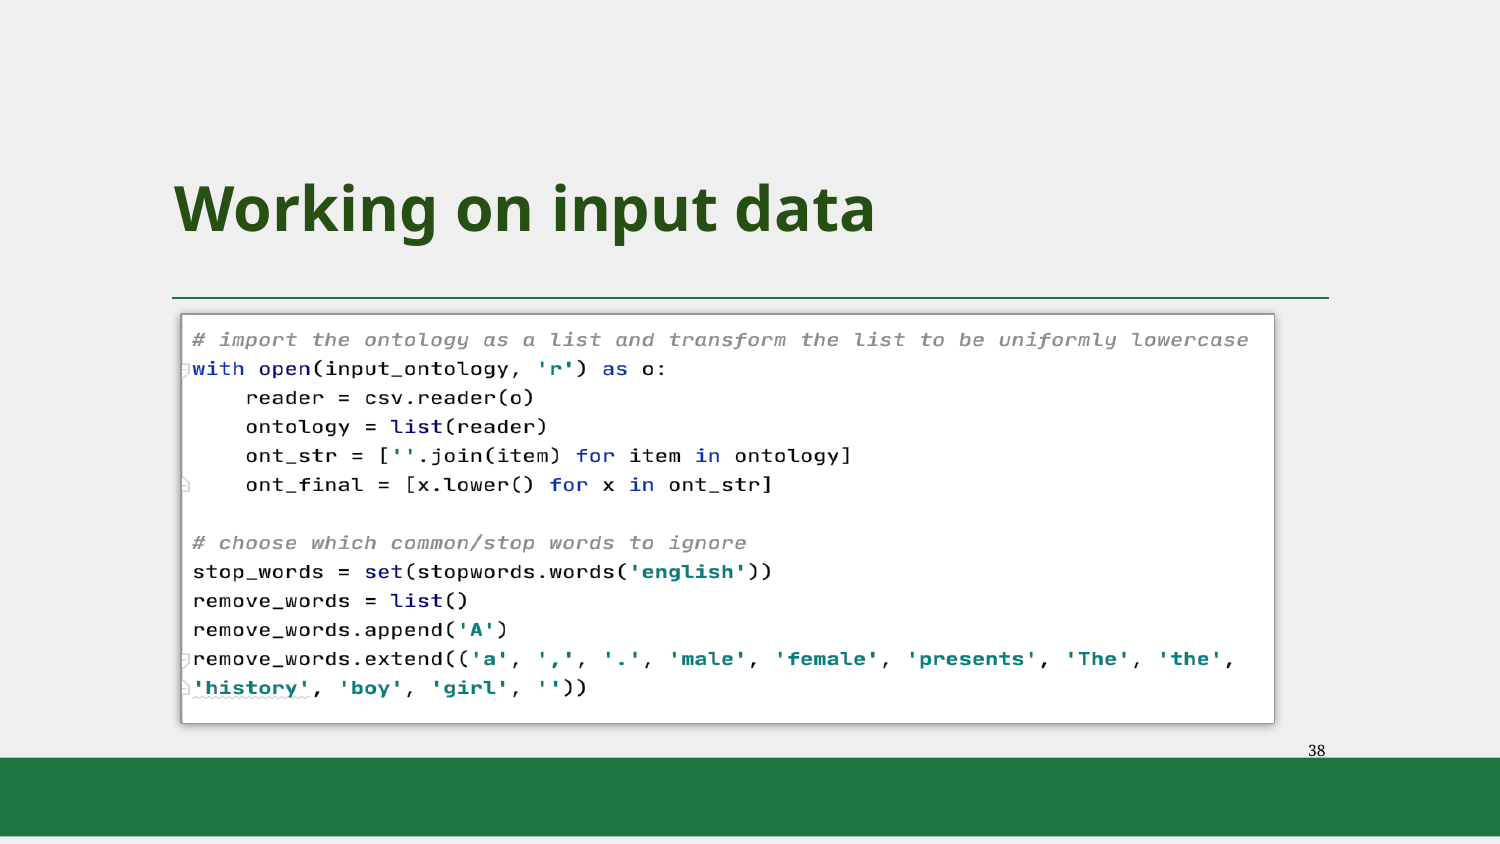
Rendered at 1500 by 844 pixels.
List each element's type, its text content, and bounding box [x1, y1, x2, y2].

text_box [0, 757, 1500, 837]
slide_number ‹#› [1273, 734, 1341, 757]
title Working on input data [159, 120, 1341, 282]
picture [181, 314, 1274, 724]
